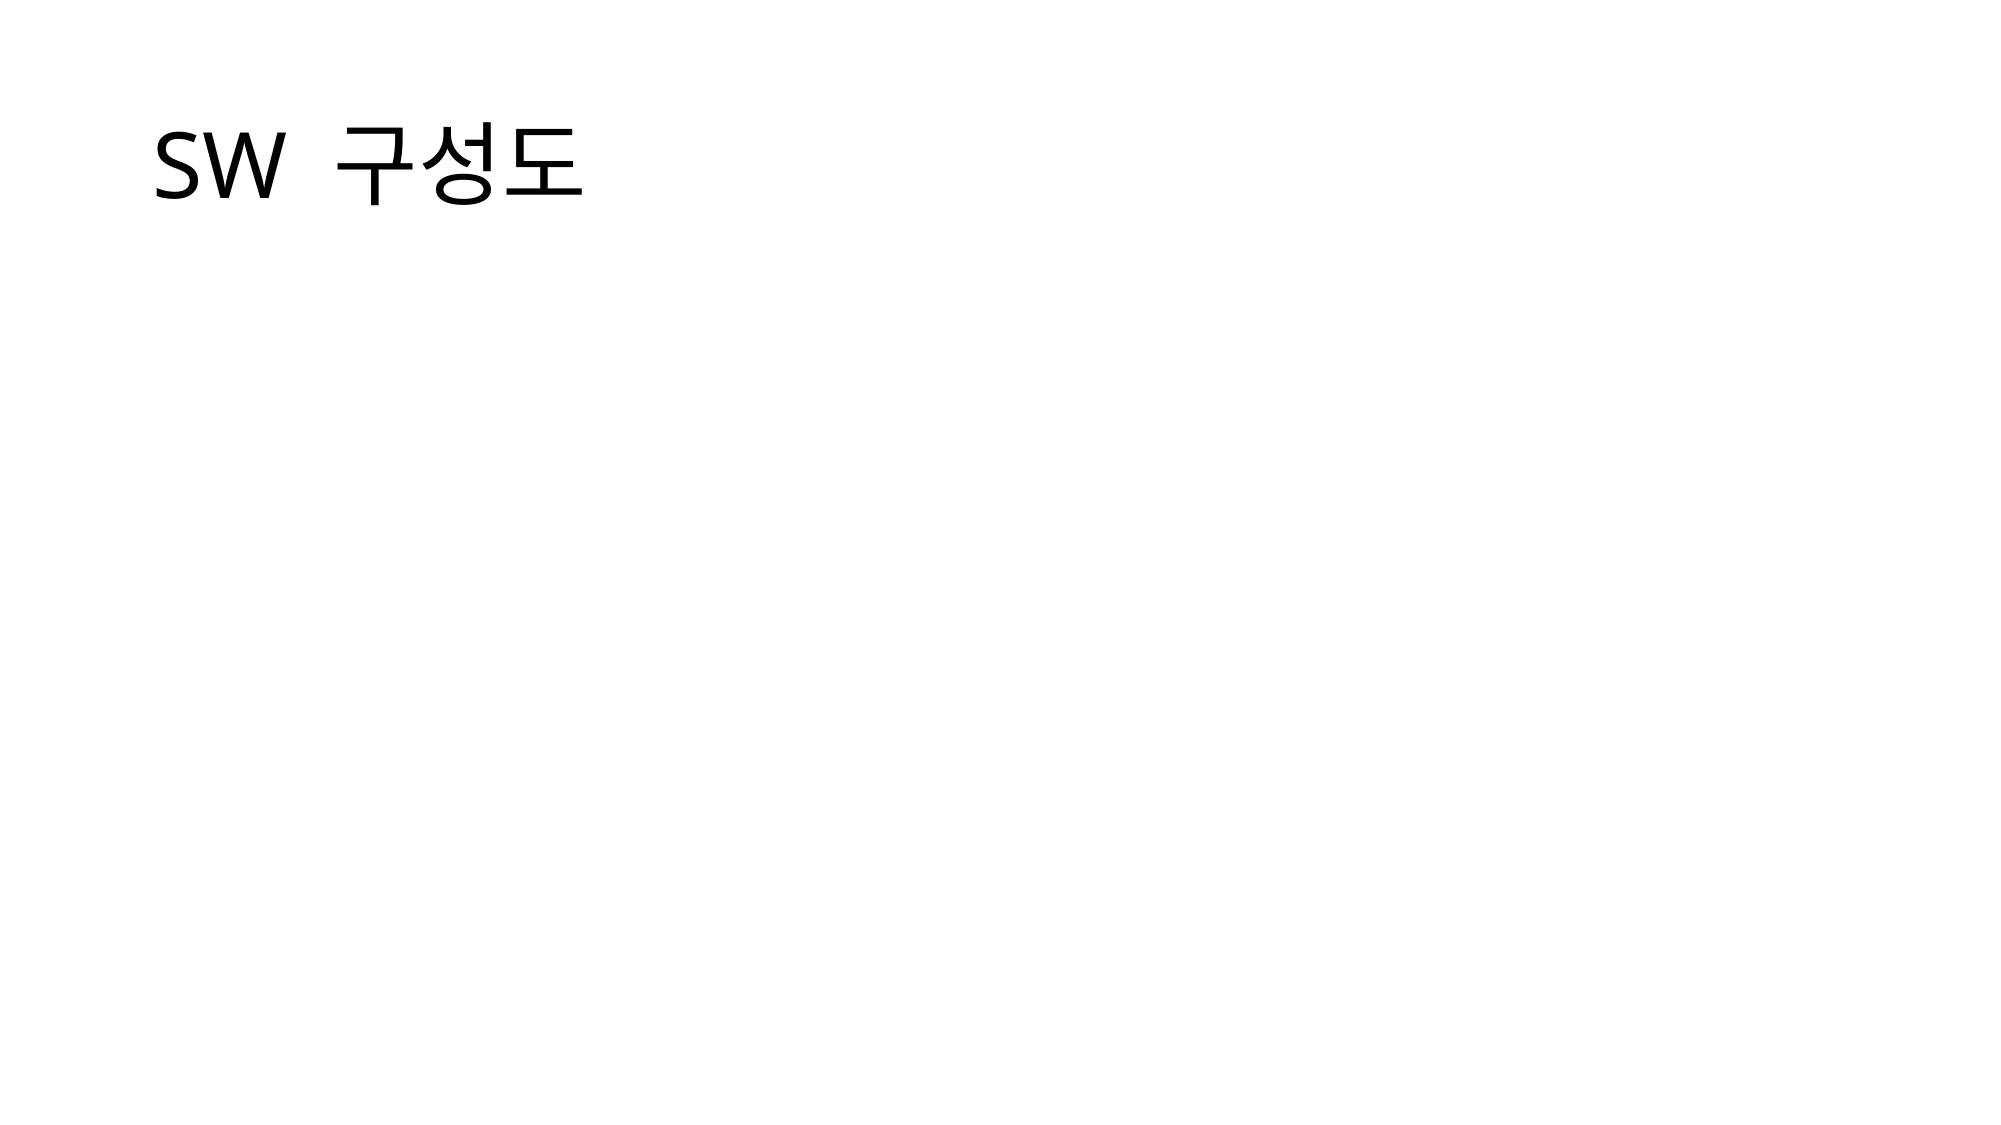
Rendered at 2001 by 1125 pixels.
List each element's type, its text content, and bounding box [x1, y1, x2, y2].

title SW 구성도 [137, 59, 1863, 278]
